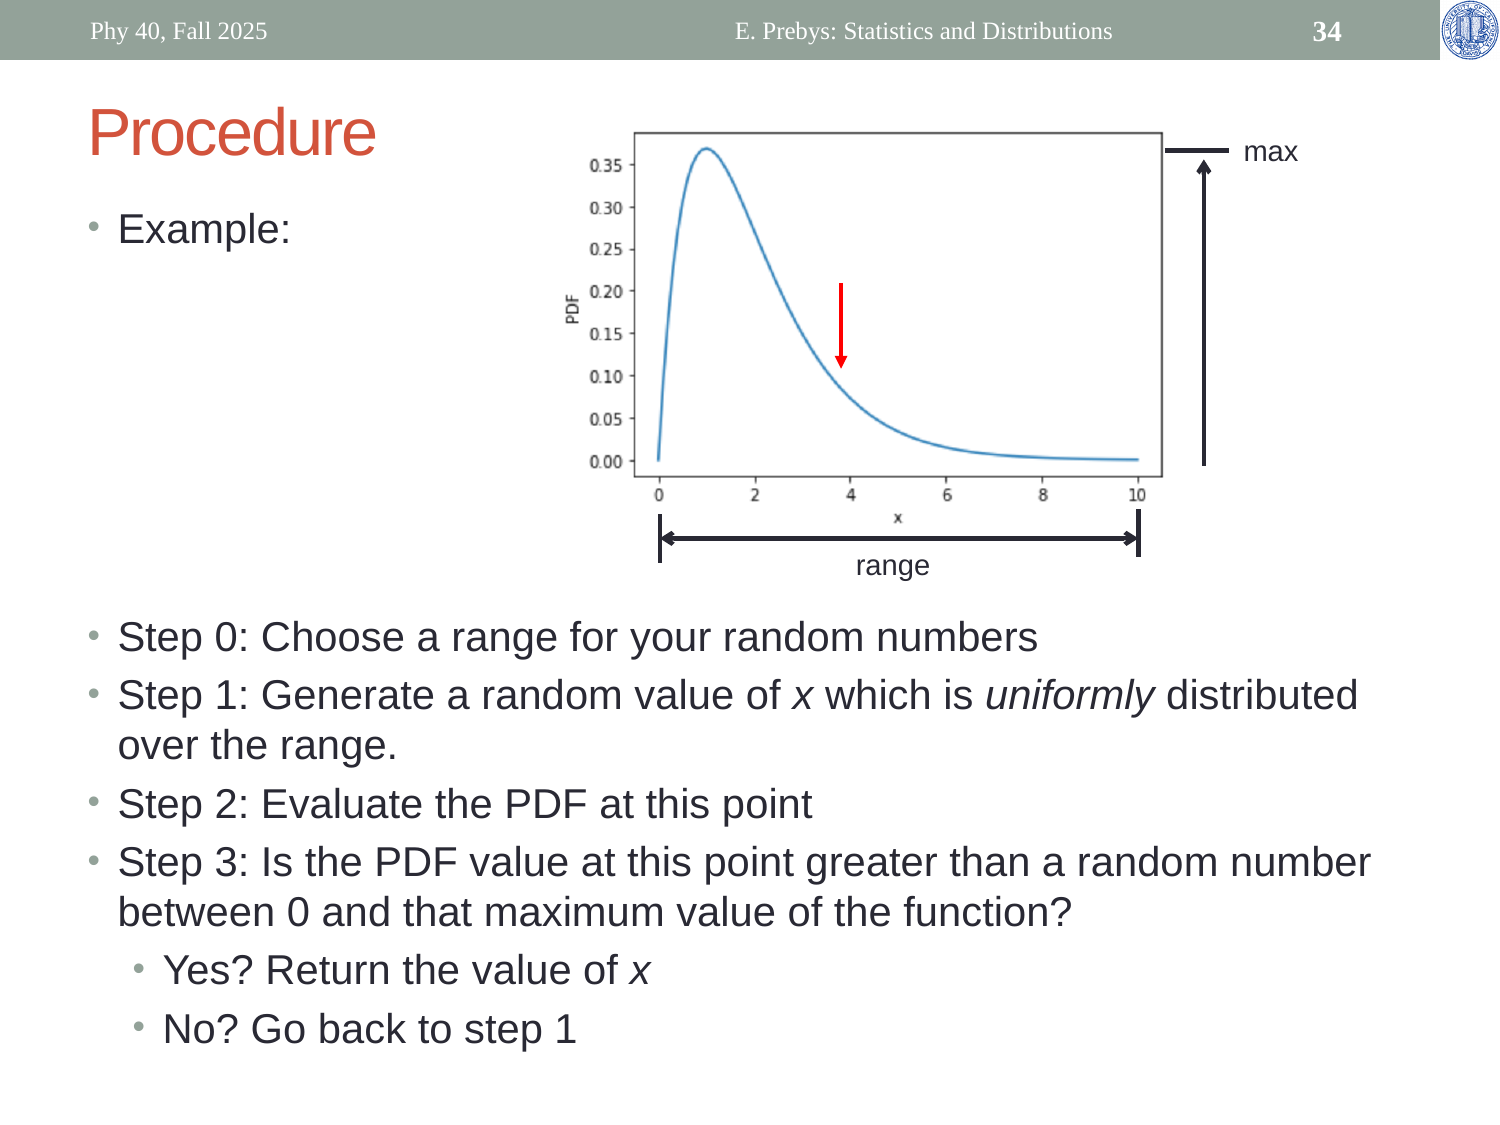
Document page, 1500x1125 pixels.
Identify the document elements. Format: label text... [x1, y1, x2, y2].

text_box max [1228, 125, 1320, 175]
slide_number 34 [1297, 3, 1425, 57]
slide_number Phy 40, Fall 2025 [75, 3, 550, 57]
title Procedure [72, 77, 1423, 181]
picture [1440, 0, 1500, 61]
picture [549, 117, 1205, 534]
list Example: Step 0: Choose a range for your random numbers Step 1: Generate a random value of x which is uniformly distributed over the range. Step 2: Evaluate the PDF at this point Step 3: Is the PDF value at this point greater than a random number between 0 and that maximum value of the function? Yes? Return the value of x No? Go back to step 1 [72, 193, 1423, 1087]
footer E. Prebys: Statistics and Distributions [562, 3, 1286, 57]
text_box range [841, 547, 950, 589]
